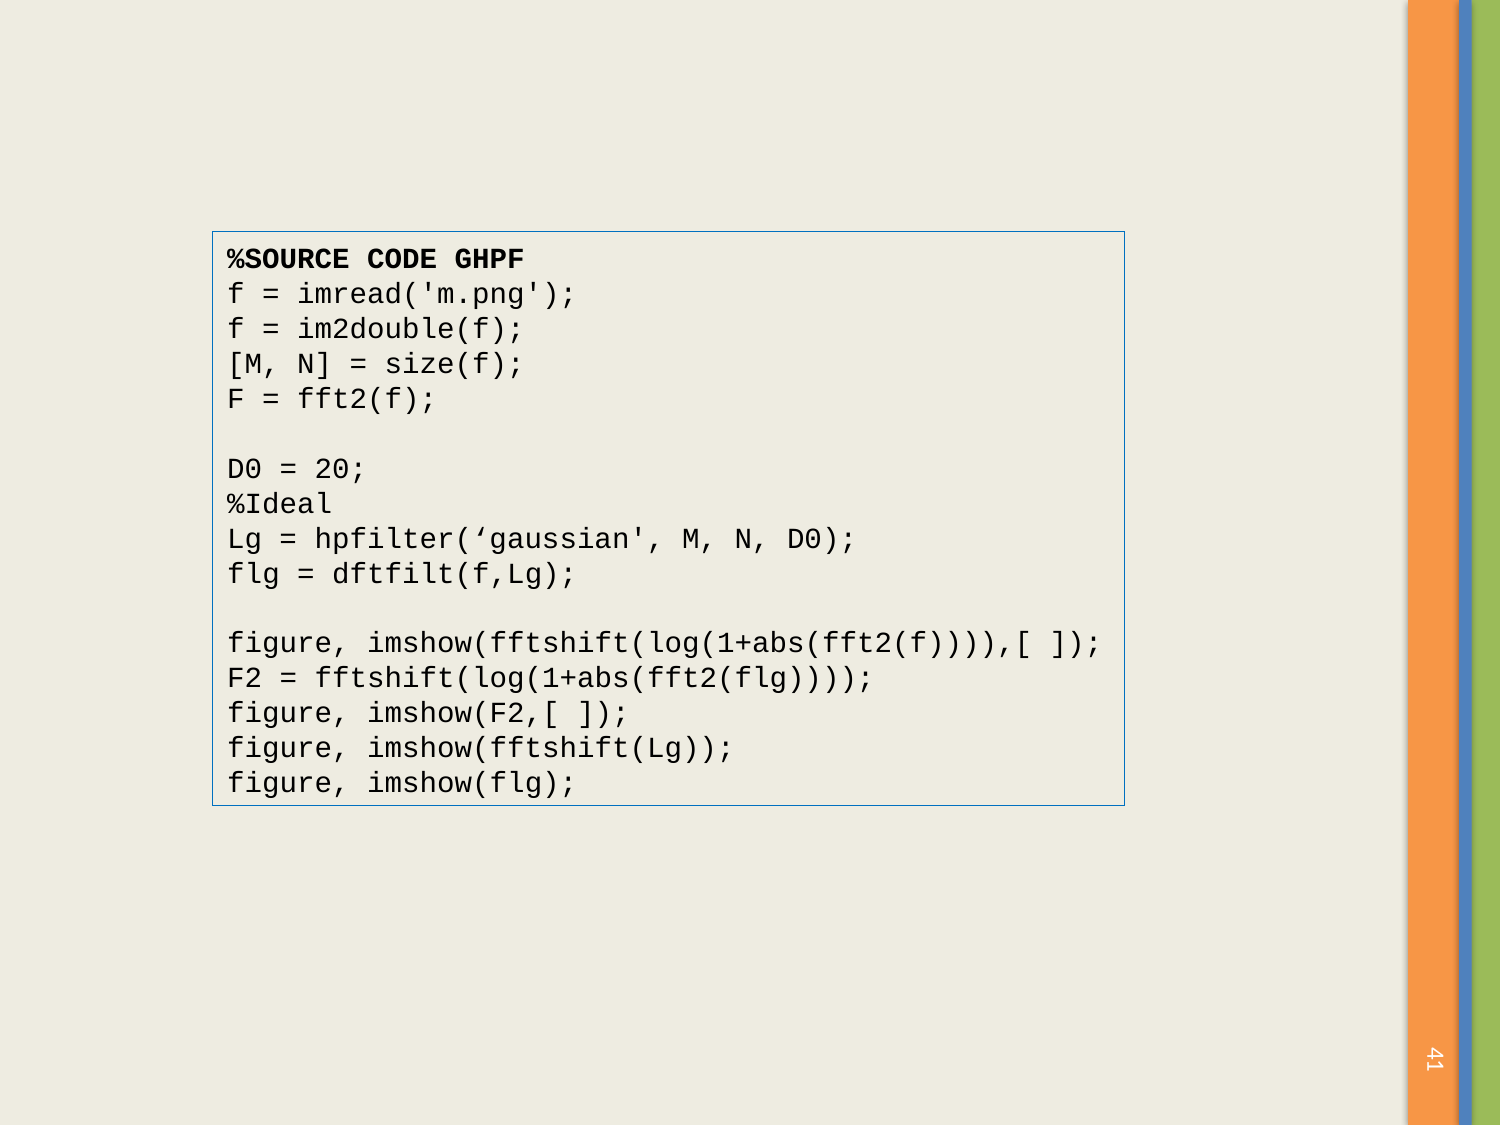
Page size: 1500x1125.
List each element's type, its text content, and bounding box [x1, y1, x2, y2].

slide_number 41 [1407, 928, 1468, 1088]
text_box %SOURCE CODE GHPF f = imread('m.png'); f = im2double(f); [M, N] = size(f); F = fft2(f); D0 = 20; %Ideal Lg = hpfilter(‘gaussian', M, N, D0); flg = dftfilt(f,Lg); figure, imshow(fftshift(log(1+abs(fft2(f)))),[ ]); F2 = fftshift(log(1+abs(fft2(flg)))); figure, imshow(F2,[ ]); figure, imshow(fftshift(Lg)); figure, imshow(flg); [212, 231, 1125, 806]
